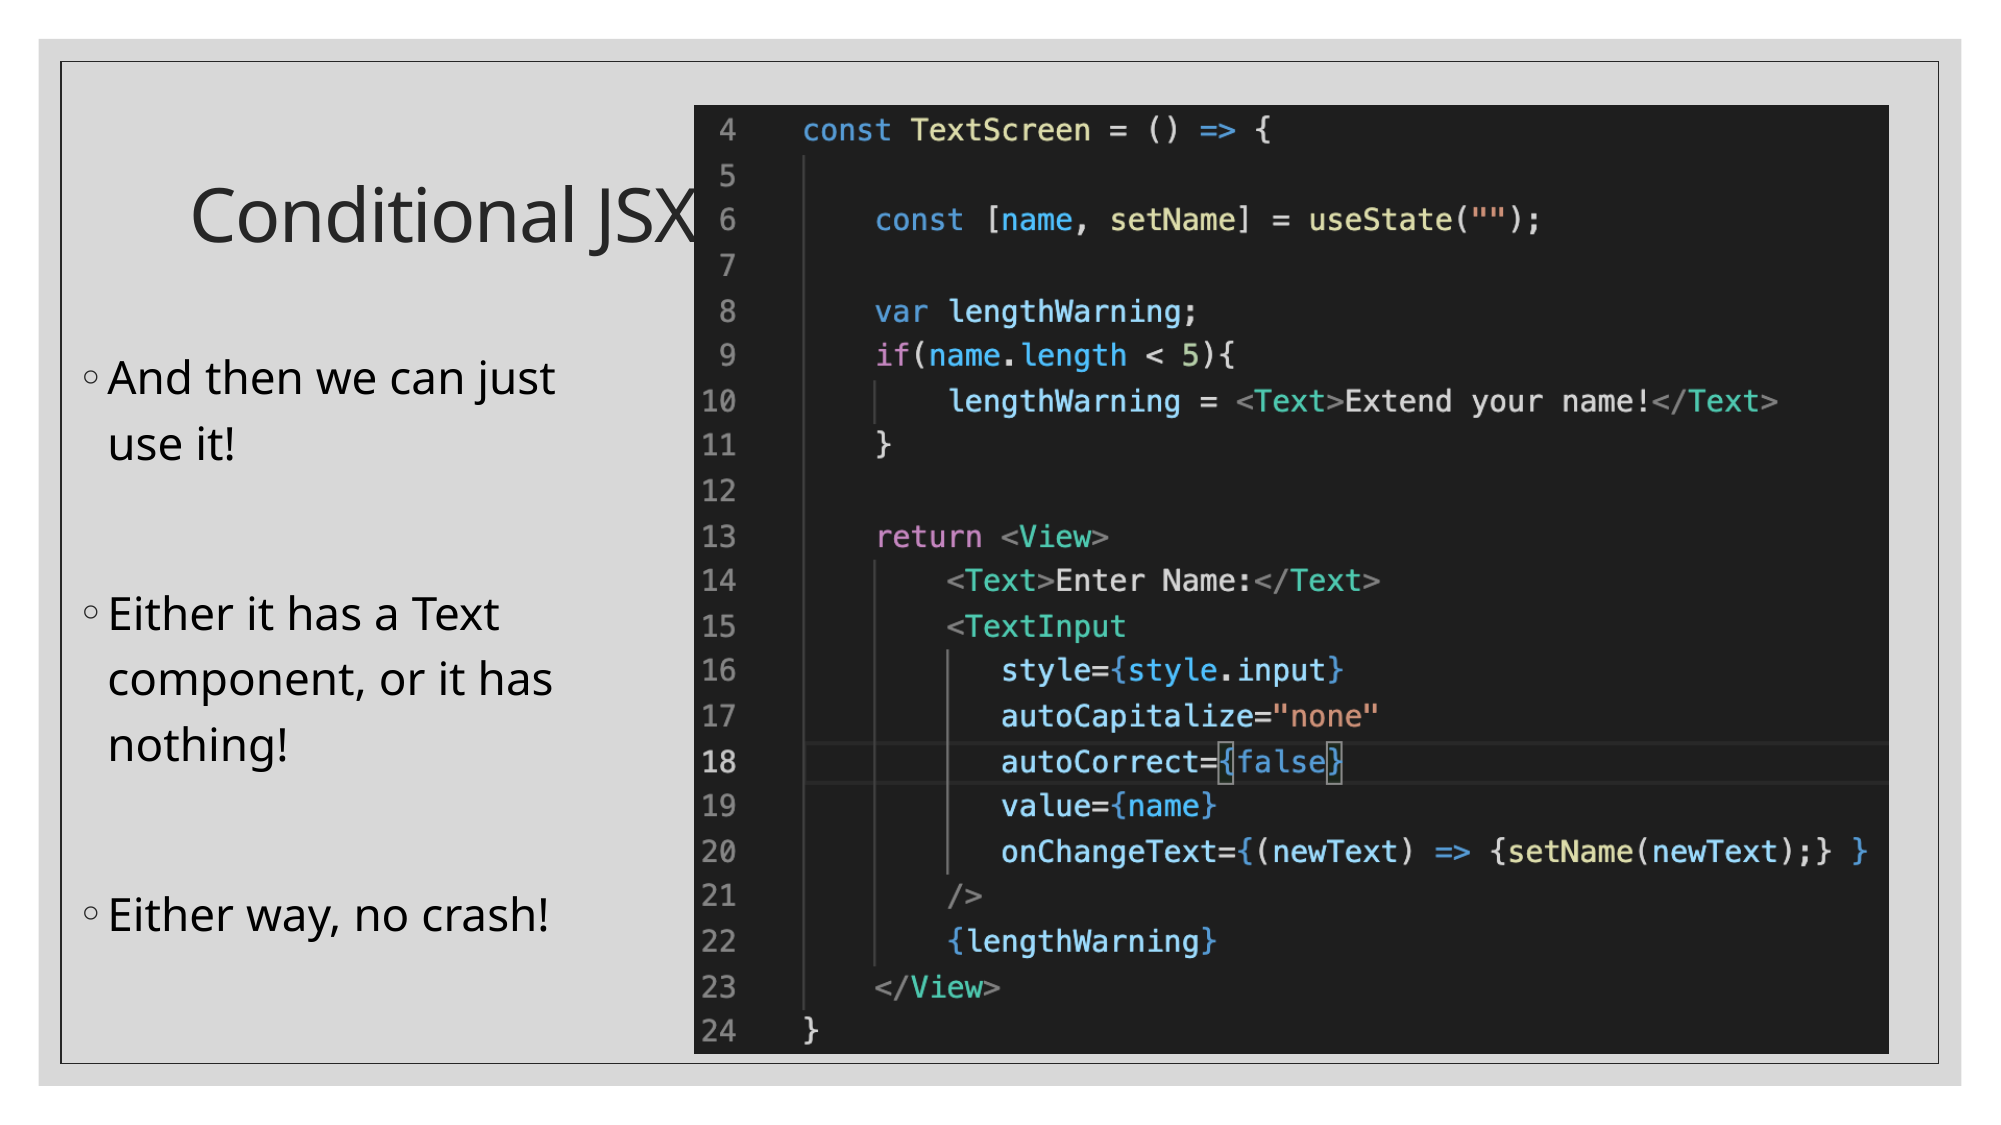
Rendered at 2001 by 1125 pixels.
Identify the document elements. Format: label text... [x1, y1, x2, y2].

list And then we can just use it! Either it has a Text component, or it has nothing! Either way, no crash! [62, 330, 630, 1092]
title Conditional JSX [174, 105, 689, 331]
picture [694, 105, 1889, 1054]
